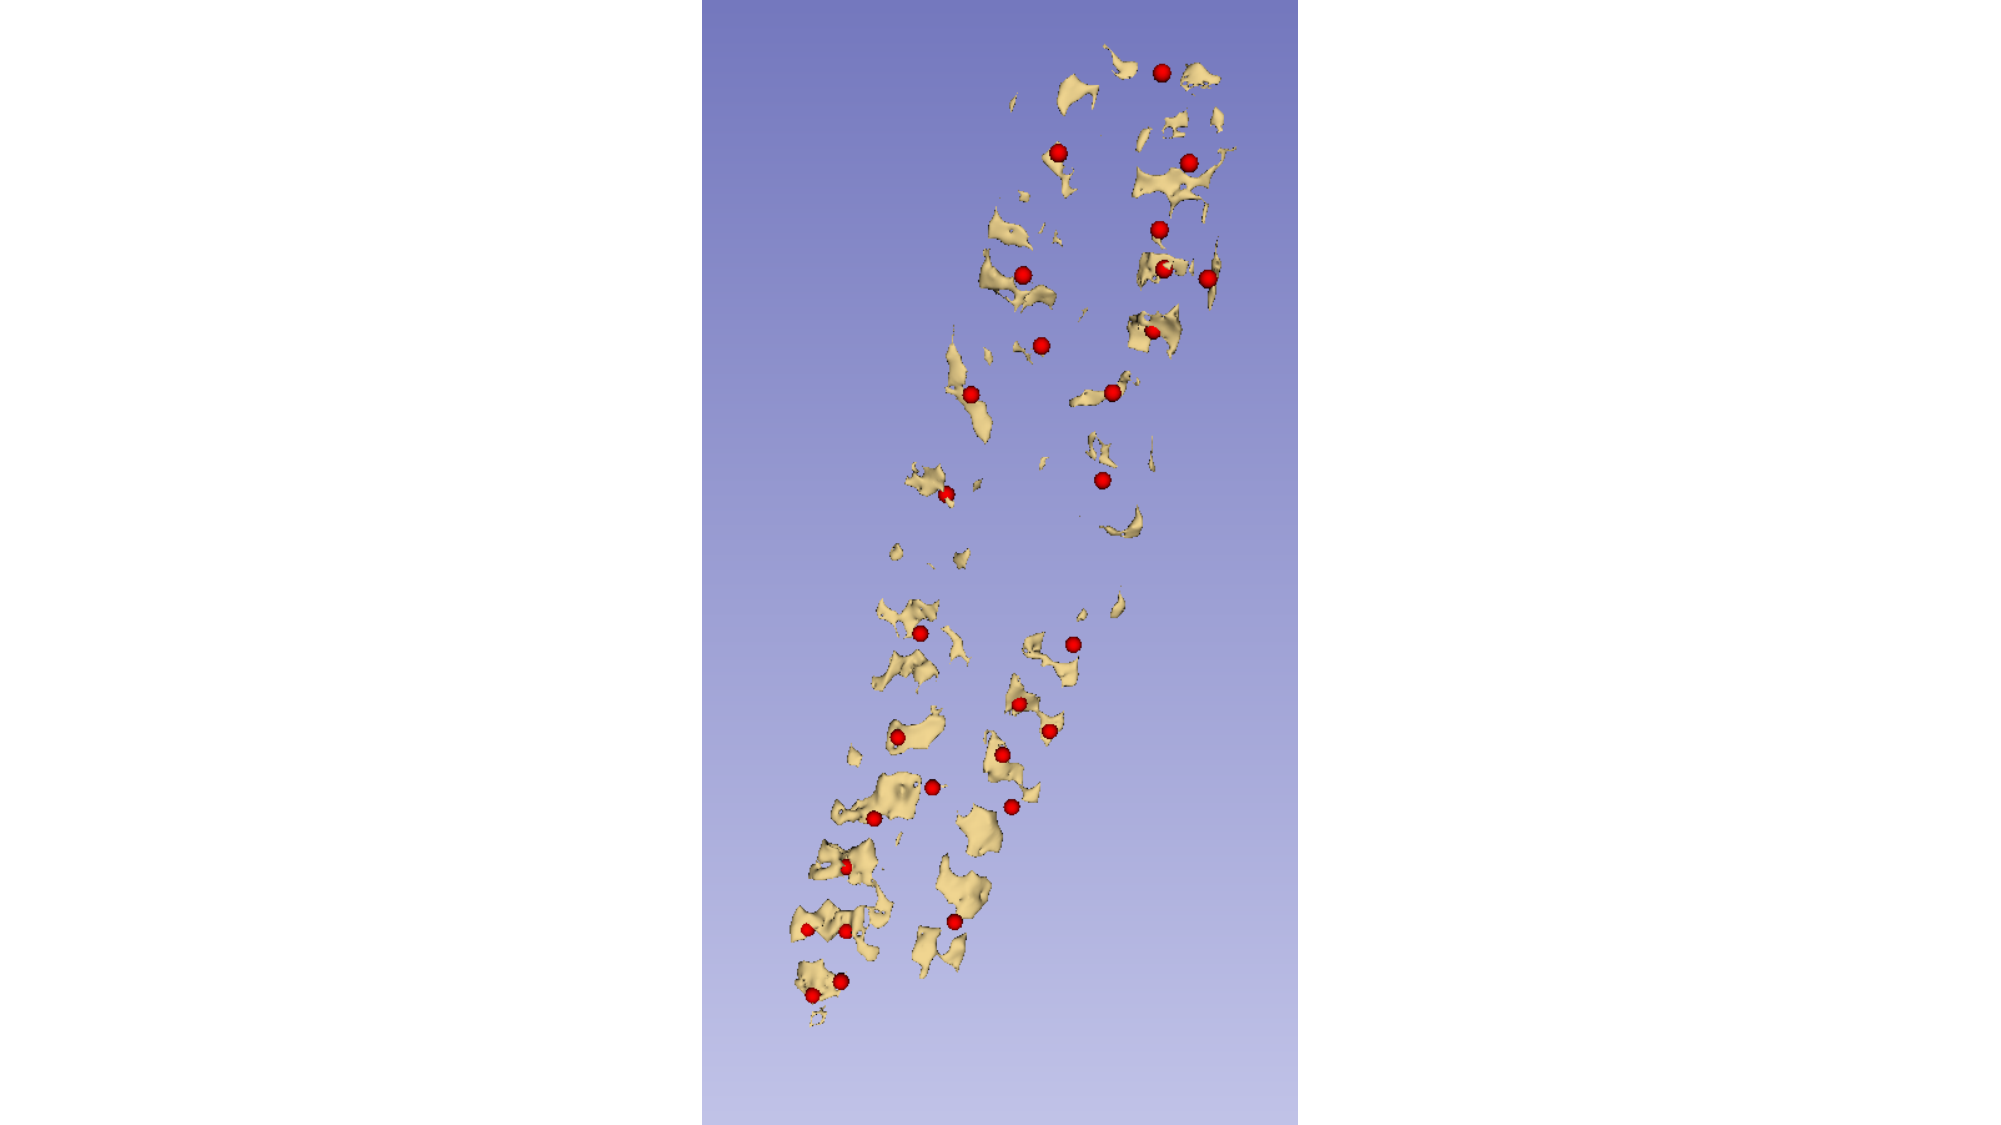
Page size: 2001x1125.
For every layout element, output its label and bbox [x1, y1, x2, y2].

picture [702, 0, 1298, 1125]
